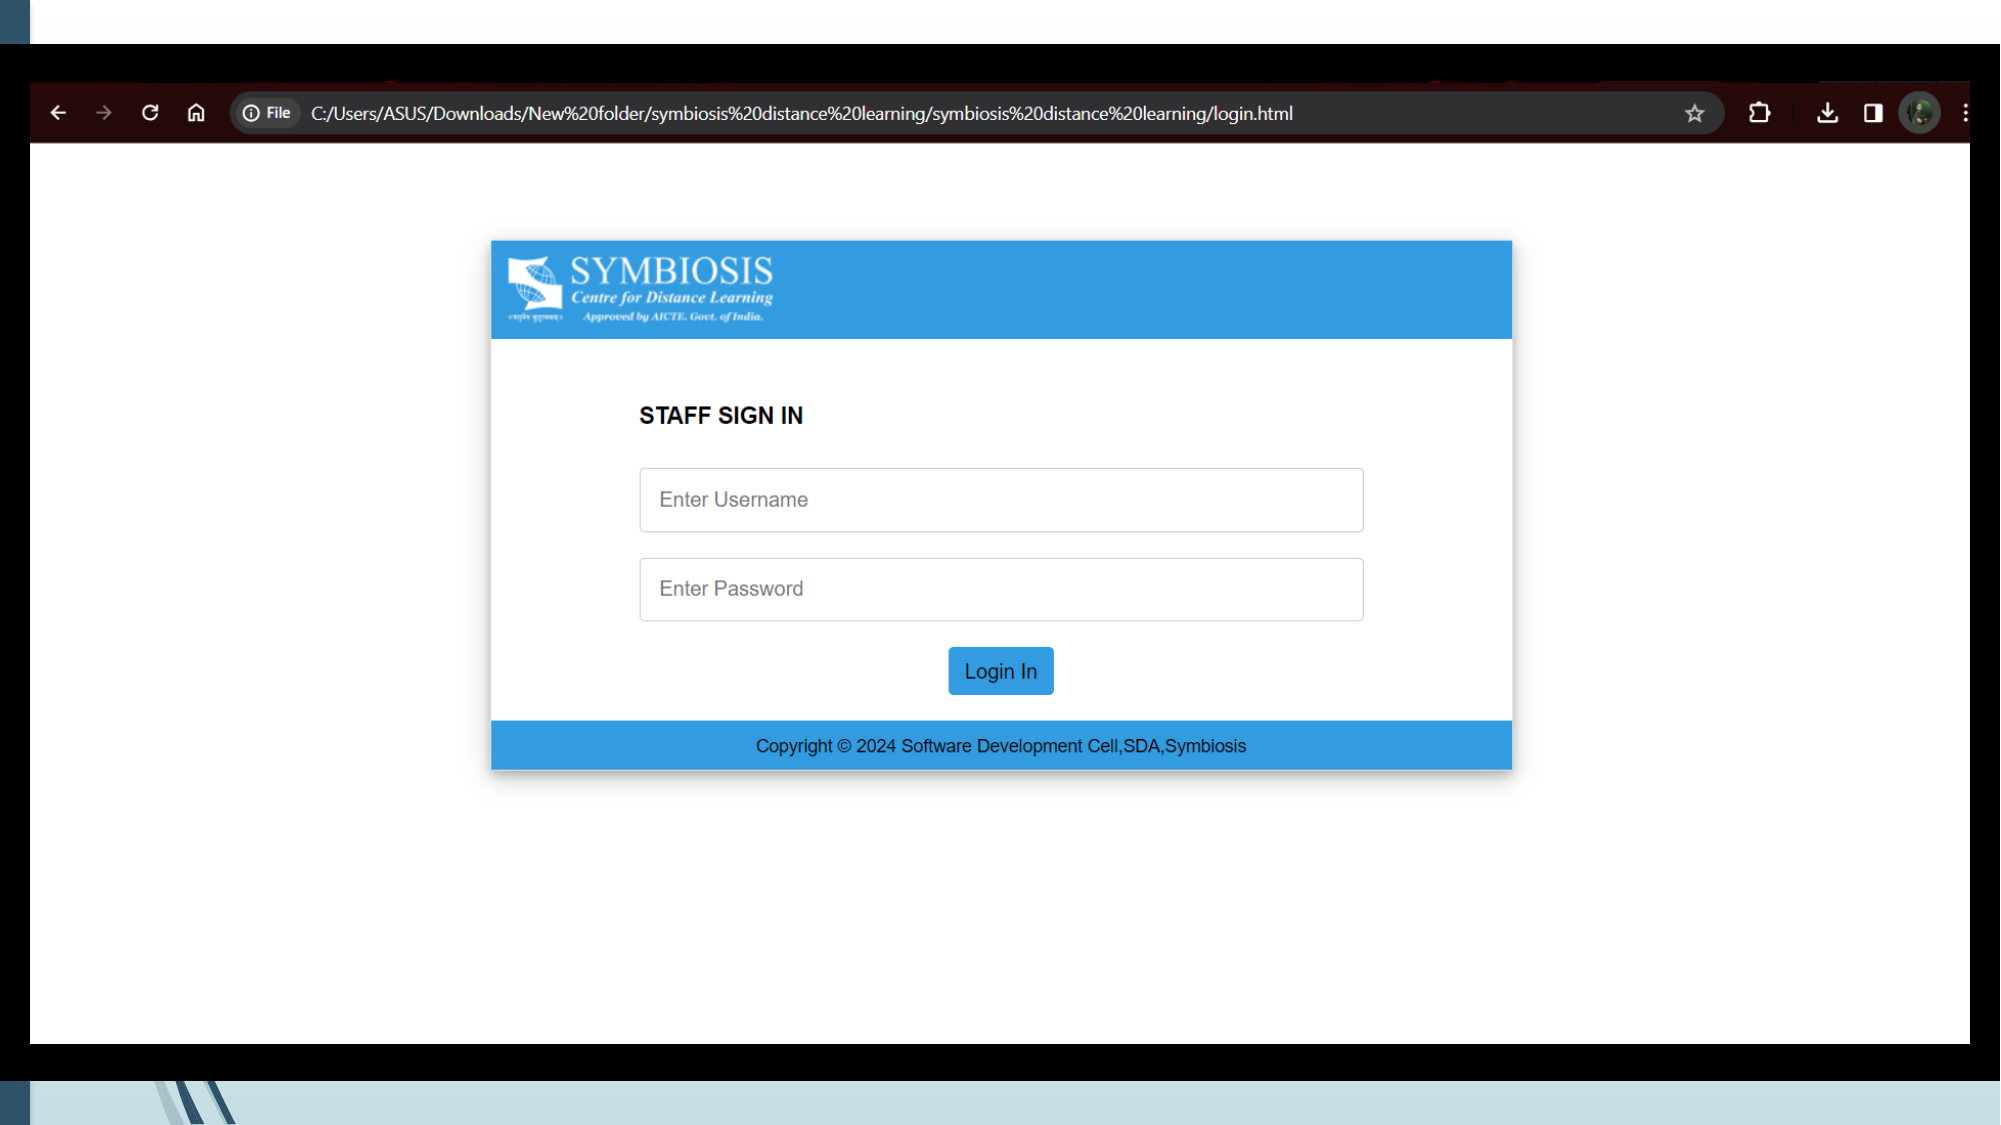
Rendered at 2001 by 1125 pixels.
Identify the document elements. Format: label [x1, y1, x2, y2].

picture [29, 81, 1971, 1044]
